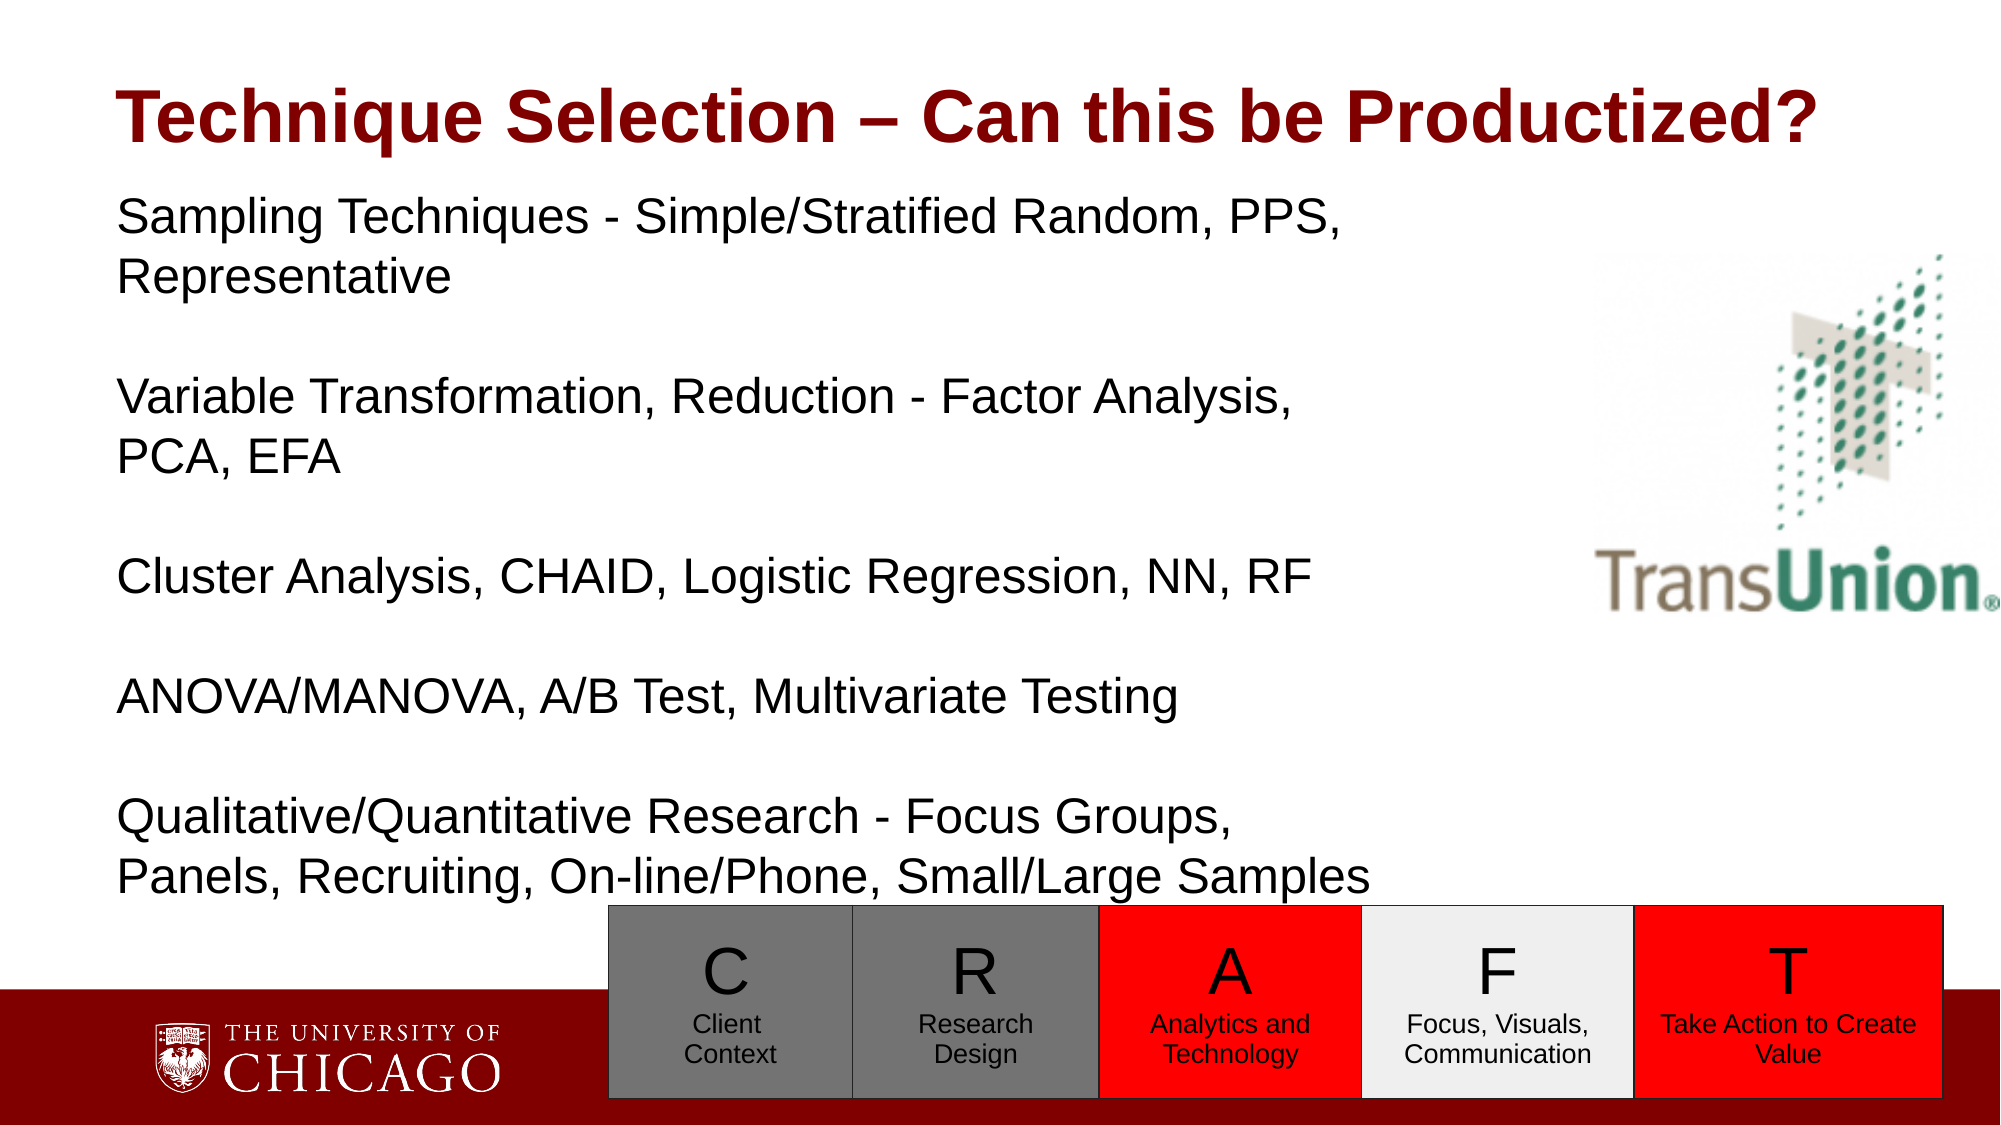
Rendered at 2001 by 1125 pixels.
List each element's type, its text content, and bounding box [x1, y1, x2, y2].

title Technique Selection – Can this be Productized? [95, 47, 2000, 173]
table_header R Research Design [853, 906, 1098, 1098]
table_header T Take Action to Create Value [1635, 906, 1942, 1098]
text_box Sampling Techniques - Simple/Stratified Random, PPS, Representative Variable Transformation, Reduction - Factor Analysis, PCA, EFA Cluster Analysis, CHAID, Logistic Regression, NN, RF ANOVA/MANOVA, A/B Test, Multivariate Testing Qualitative/Quantitative Research - Focus Groups, Panels, Recruiting, On-line/Phone, Small/Large Samples [96, 163, 1397, 877]
picture [1593, 232, 2000, 640]
table_header C Client Context [609, 906, 852, 1098]
table_header F Focus, Visuals, Communication [1362, 906, 1633, 1098]
table_header A Analytics and Technology [1100, 906, 1361, 1098]
